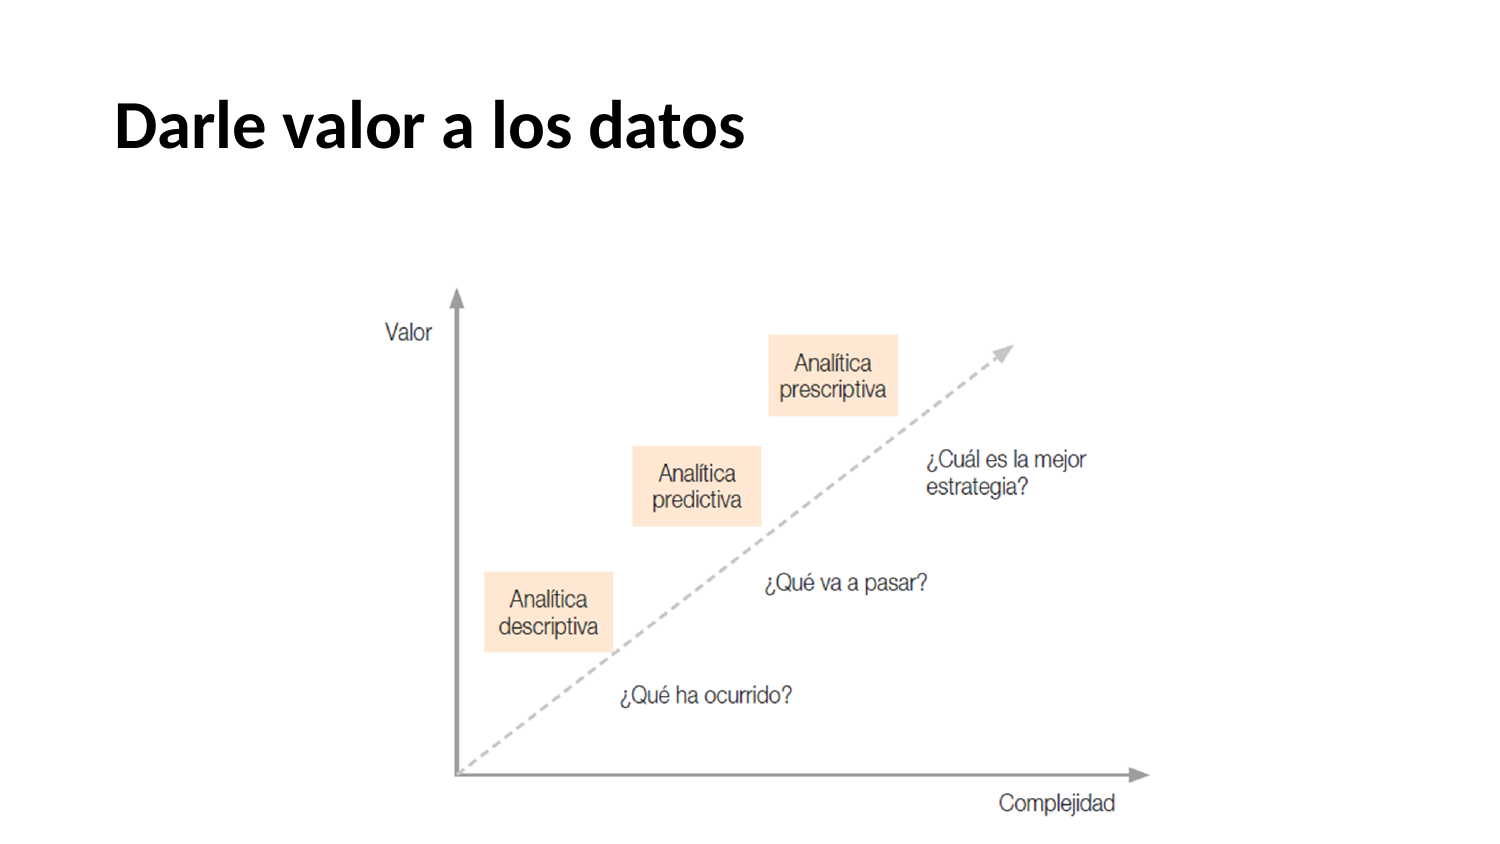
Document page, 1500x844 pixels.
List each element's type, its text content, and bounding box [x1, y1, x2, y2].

picture [357, 257, 1261, 844]
title Darle valor a los datos [103, 44, 1397, 208]
